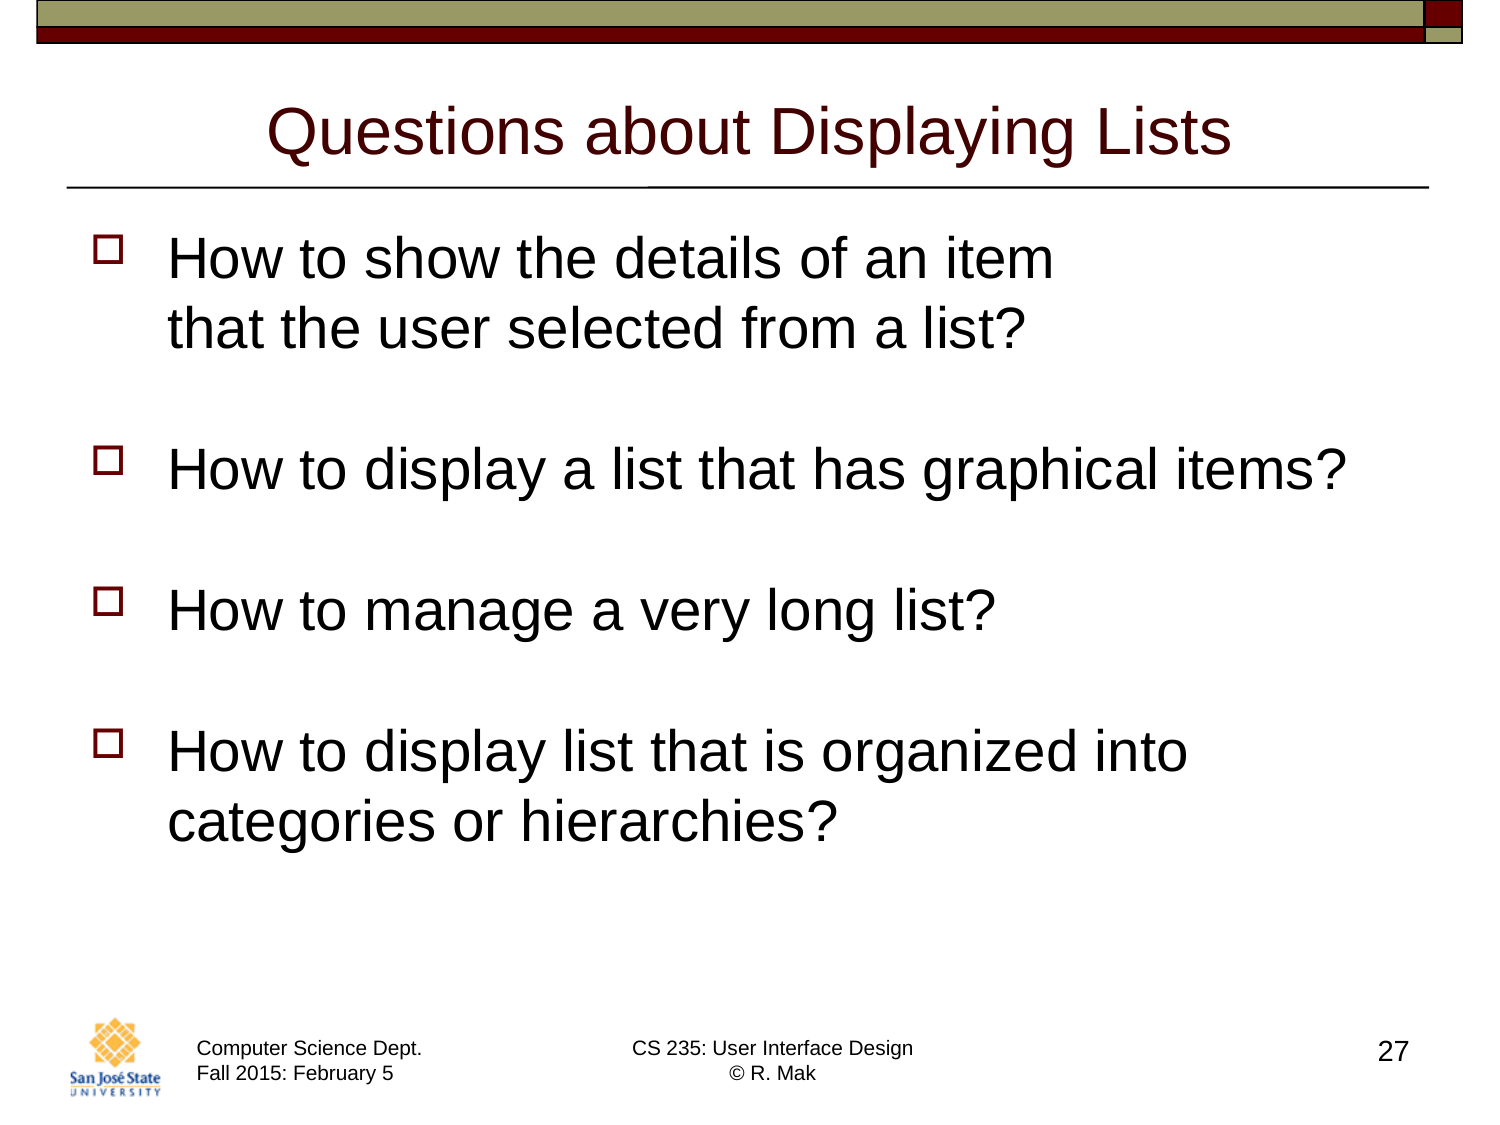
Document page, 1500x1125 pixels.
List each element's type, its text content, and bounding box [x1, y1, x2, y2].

title Questions about Displaying Lists [75, 67, 1425, 175]
picture [60, 1012, 166, 1112]
slide_number 27 [1112, 1025, 1425, 1100]
list How to show the details of an item that the user selected from a list? How to display a list that has graphical items? How to manage a very long list? How to display list that is organized into categories or hierarchies? [75, 212, 1425, 1006]
